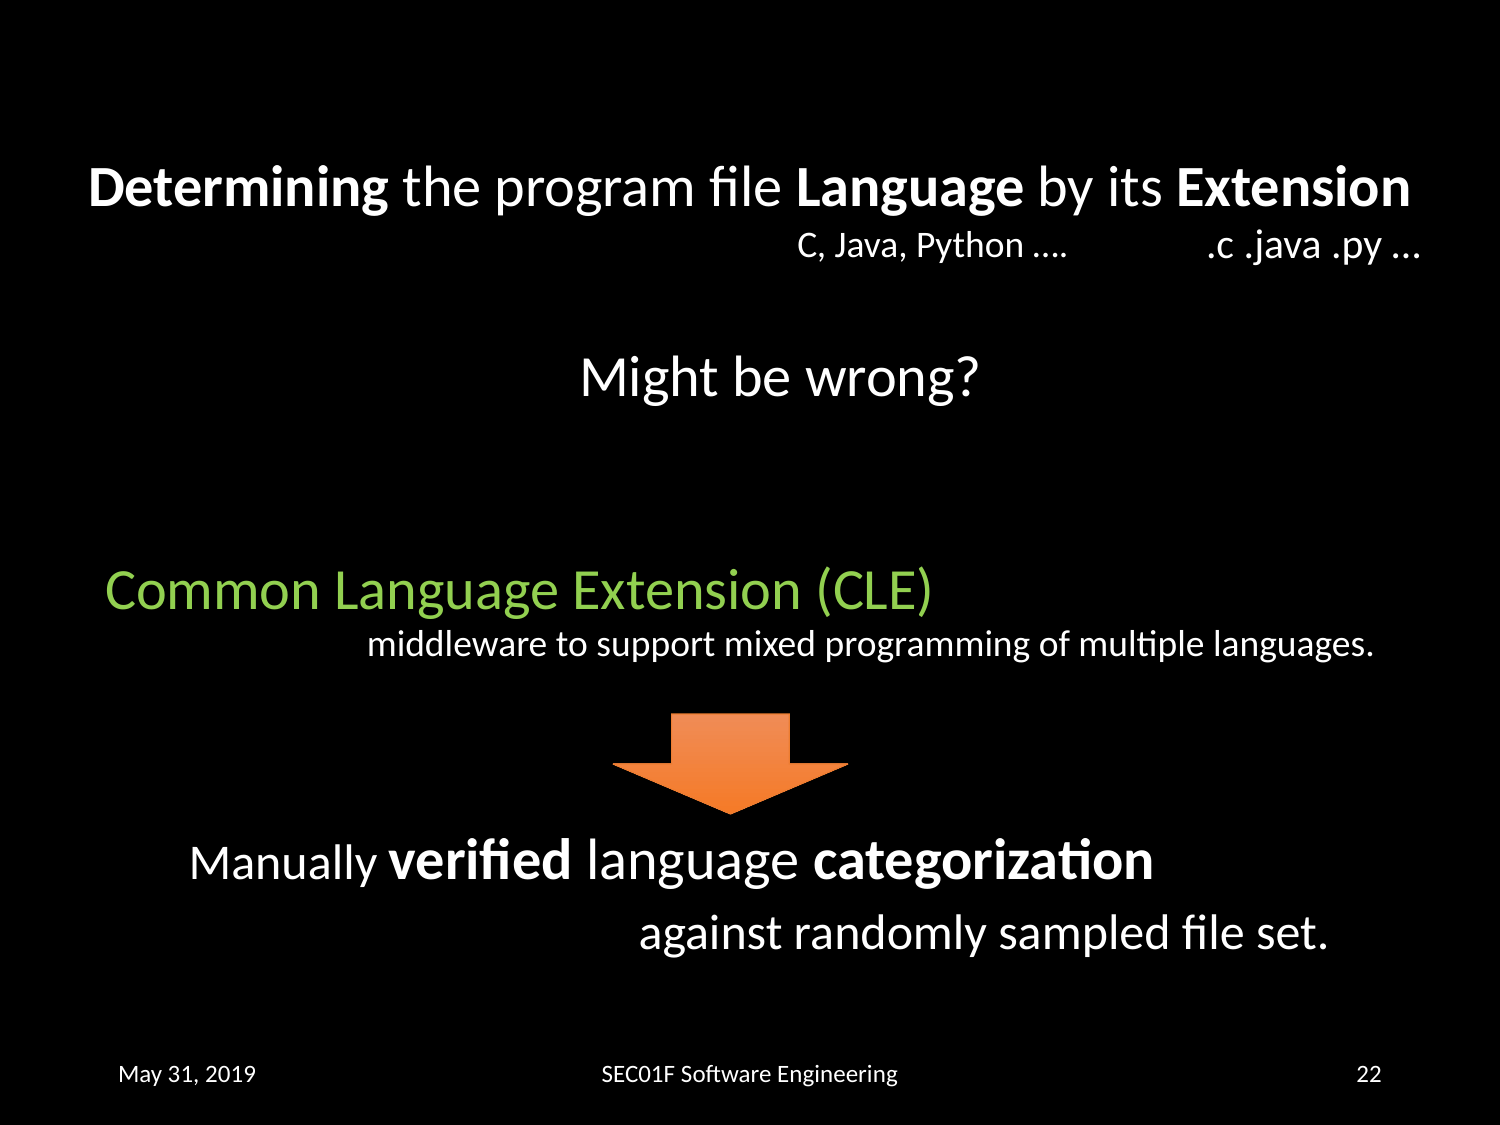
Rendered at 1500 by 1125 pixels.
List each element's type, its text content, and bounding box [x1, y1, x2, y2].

footer SEC01F Software Engineering [496, 1042, 1004, 1103]
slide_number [103, 1042, 441, 1103]
text_box middleware to support mixed programming of multiple languages. [352, 611, 1392, 672]
text_box C, Java, Python …. [782, 212, 1084, 273]
text_box Might be wrong? [564, 331, 997, 416]
text_box [612, 713, 849, 815]
slide_number 21 [1059, 1042, 1397, 1103]
text_box Common Language Extension (CLE) [90, 543, 951, 629]
text_box Determining the program file Language by its Extension [73, 140, 1427, 226]
text_box Manually verified language categorization against randomly sampled file set. [173, 814, 1345, 969]
text_box .c .java .py … [1191, 209, 1436, 274]
